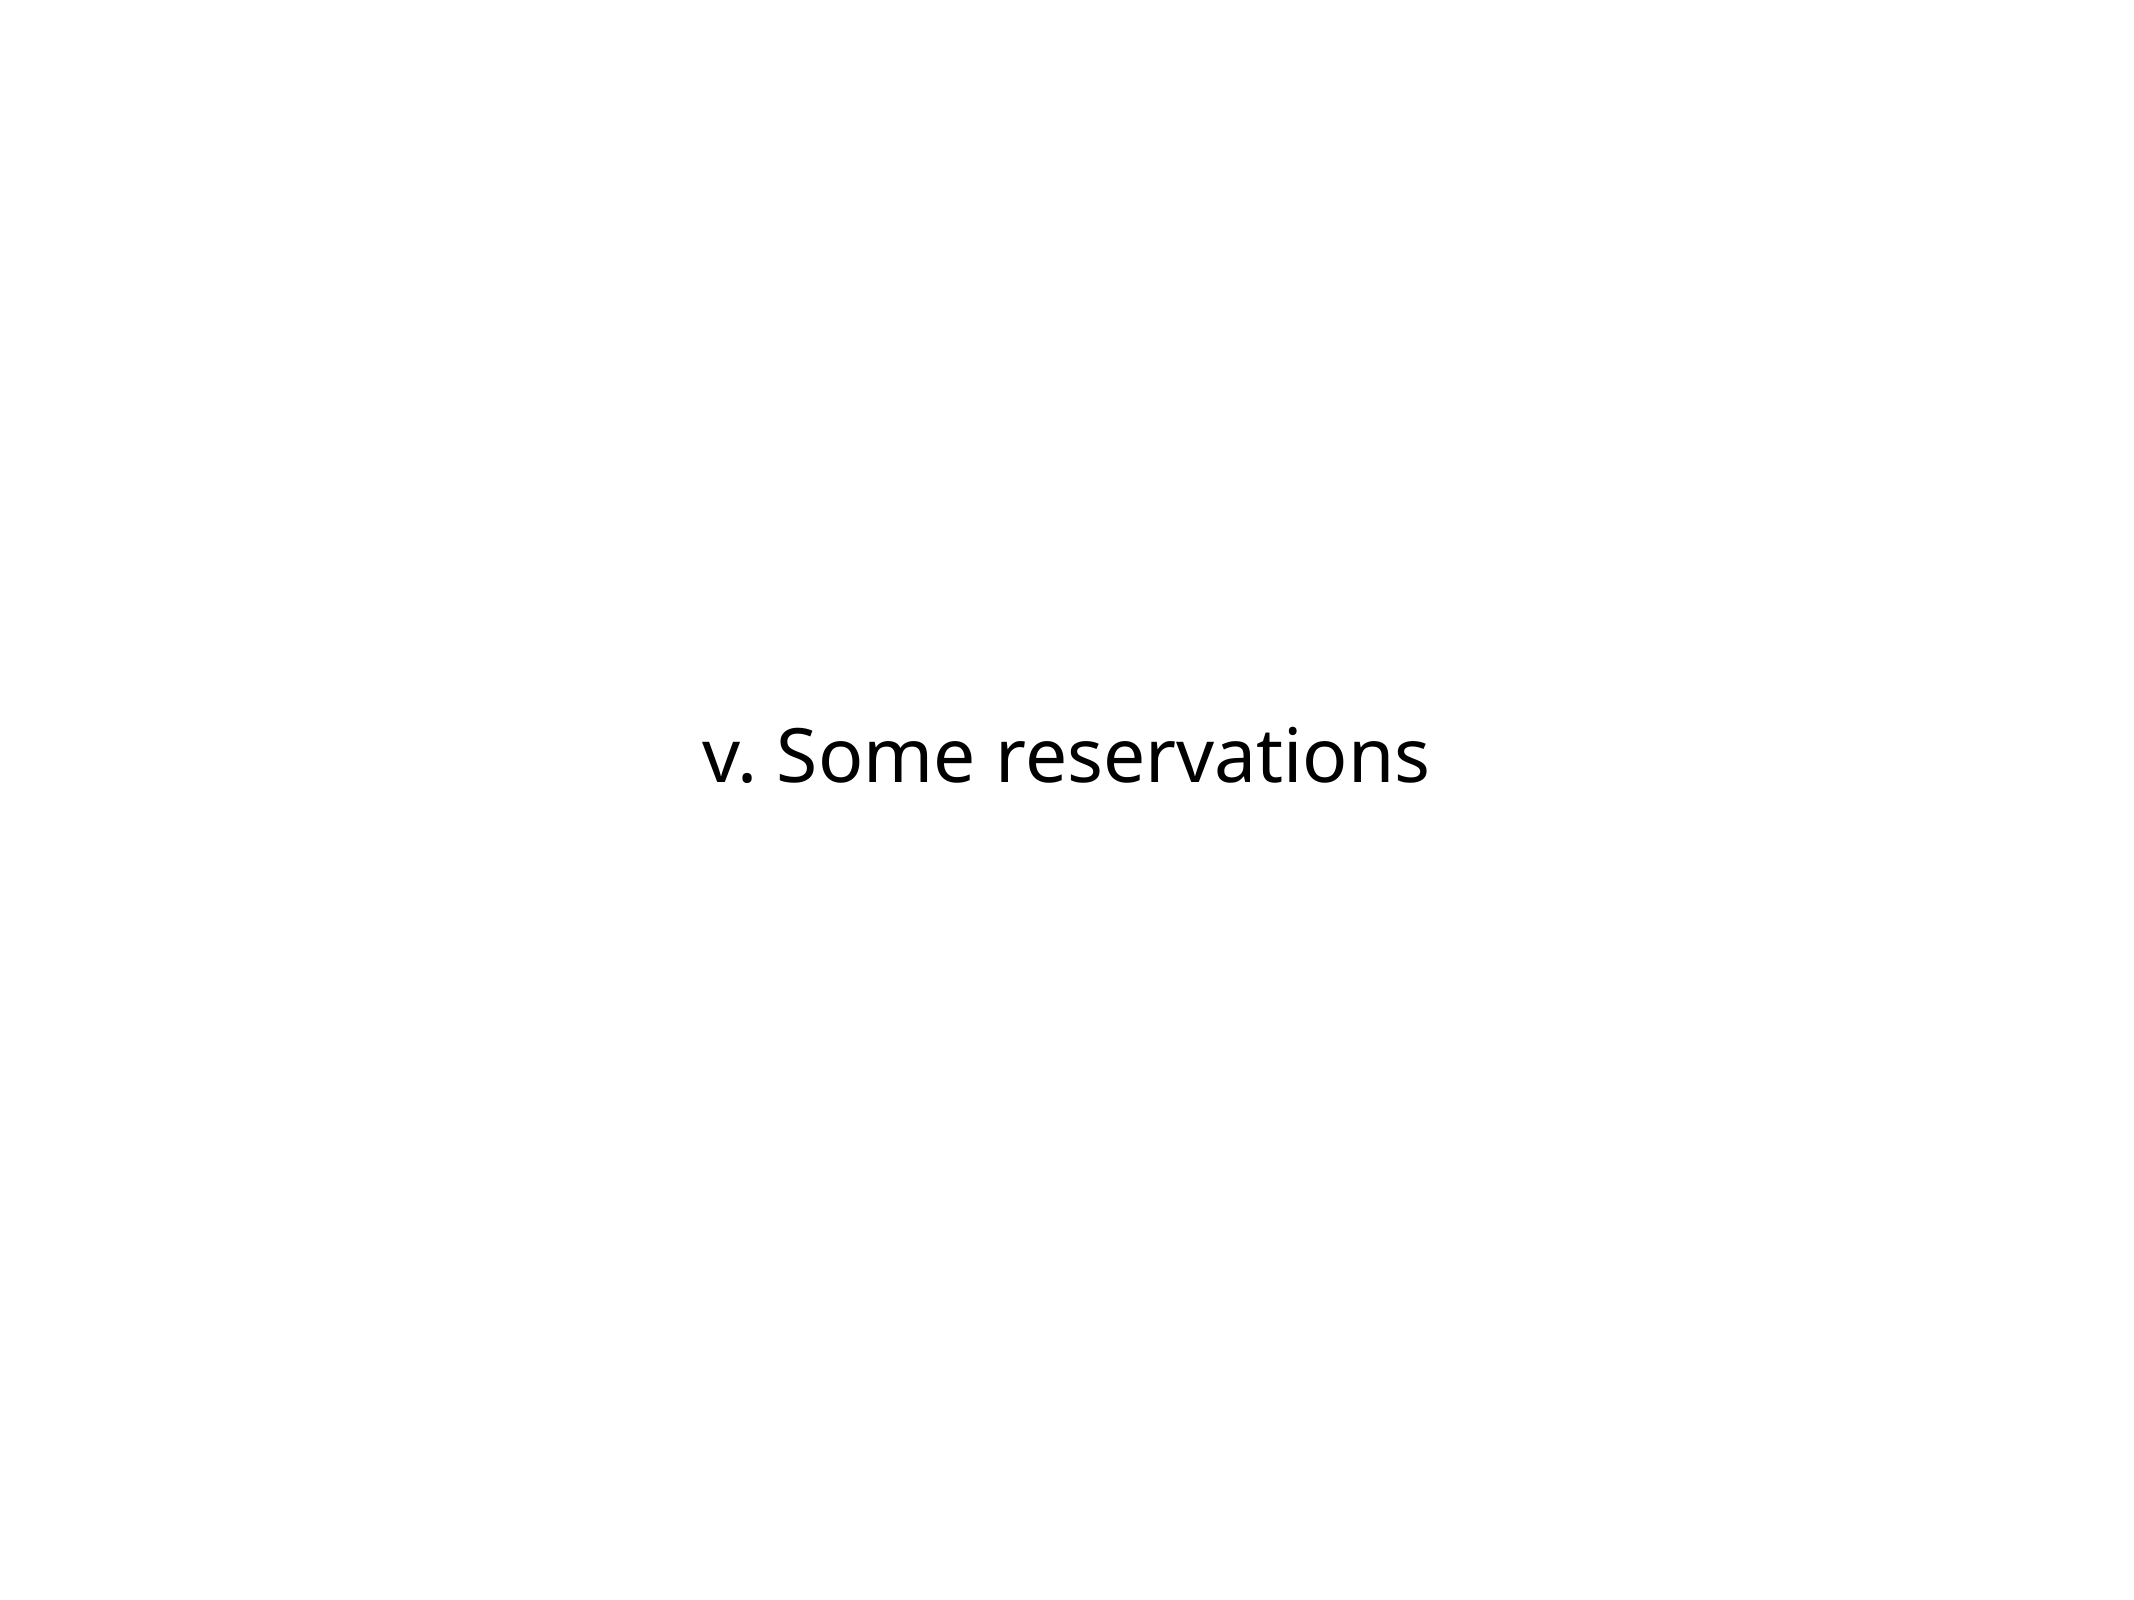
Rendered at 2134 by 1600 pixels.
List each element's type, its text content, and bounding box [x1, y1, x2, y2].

text_box v. Some reservations [694, 698, 1440, 806]
